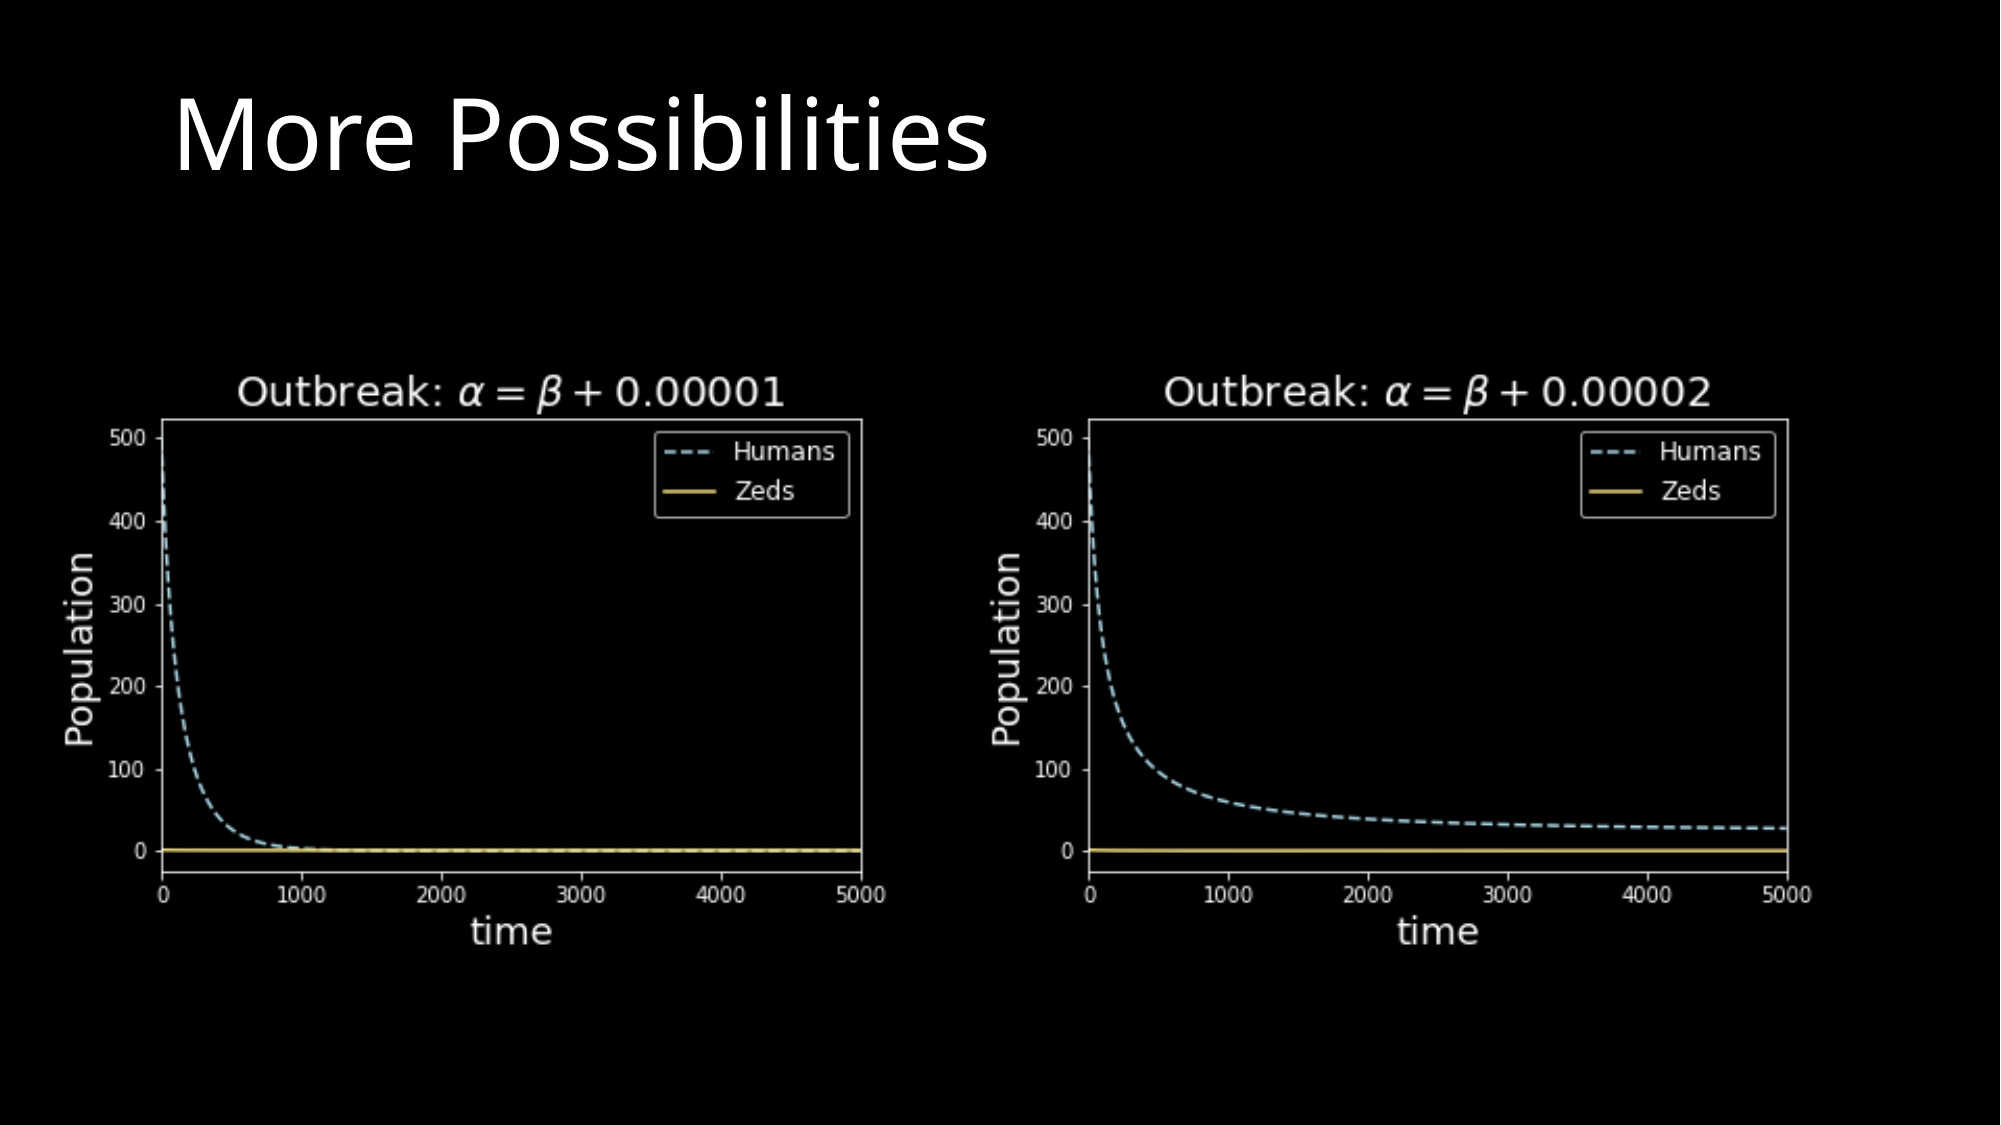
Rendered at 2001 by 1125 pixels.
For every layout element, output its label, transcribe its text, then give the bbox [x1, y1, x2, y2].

picture [976, 346, 1877, 947]
picture [49, 346, 951, 947]
title More Possibilities [67, 29, 1097, 248]
